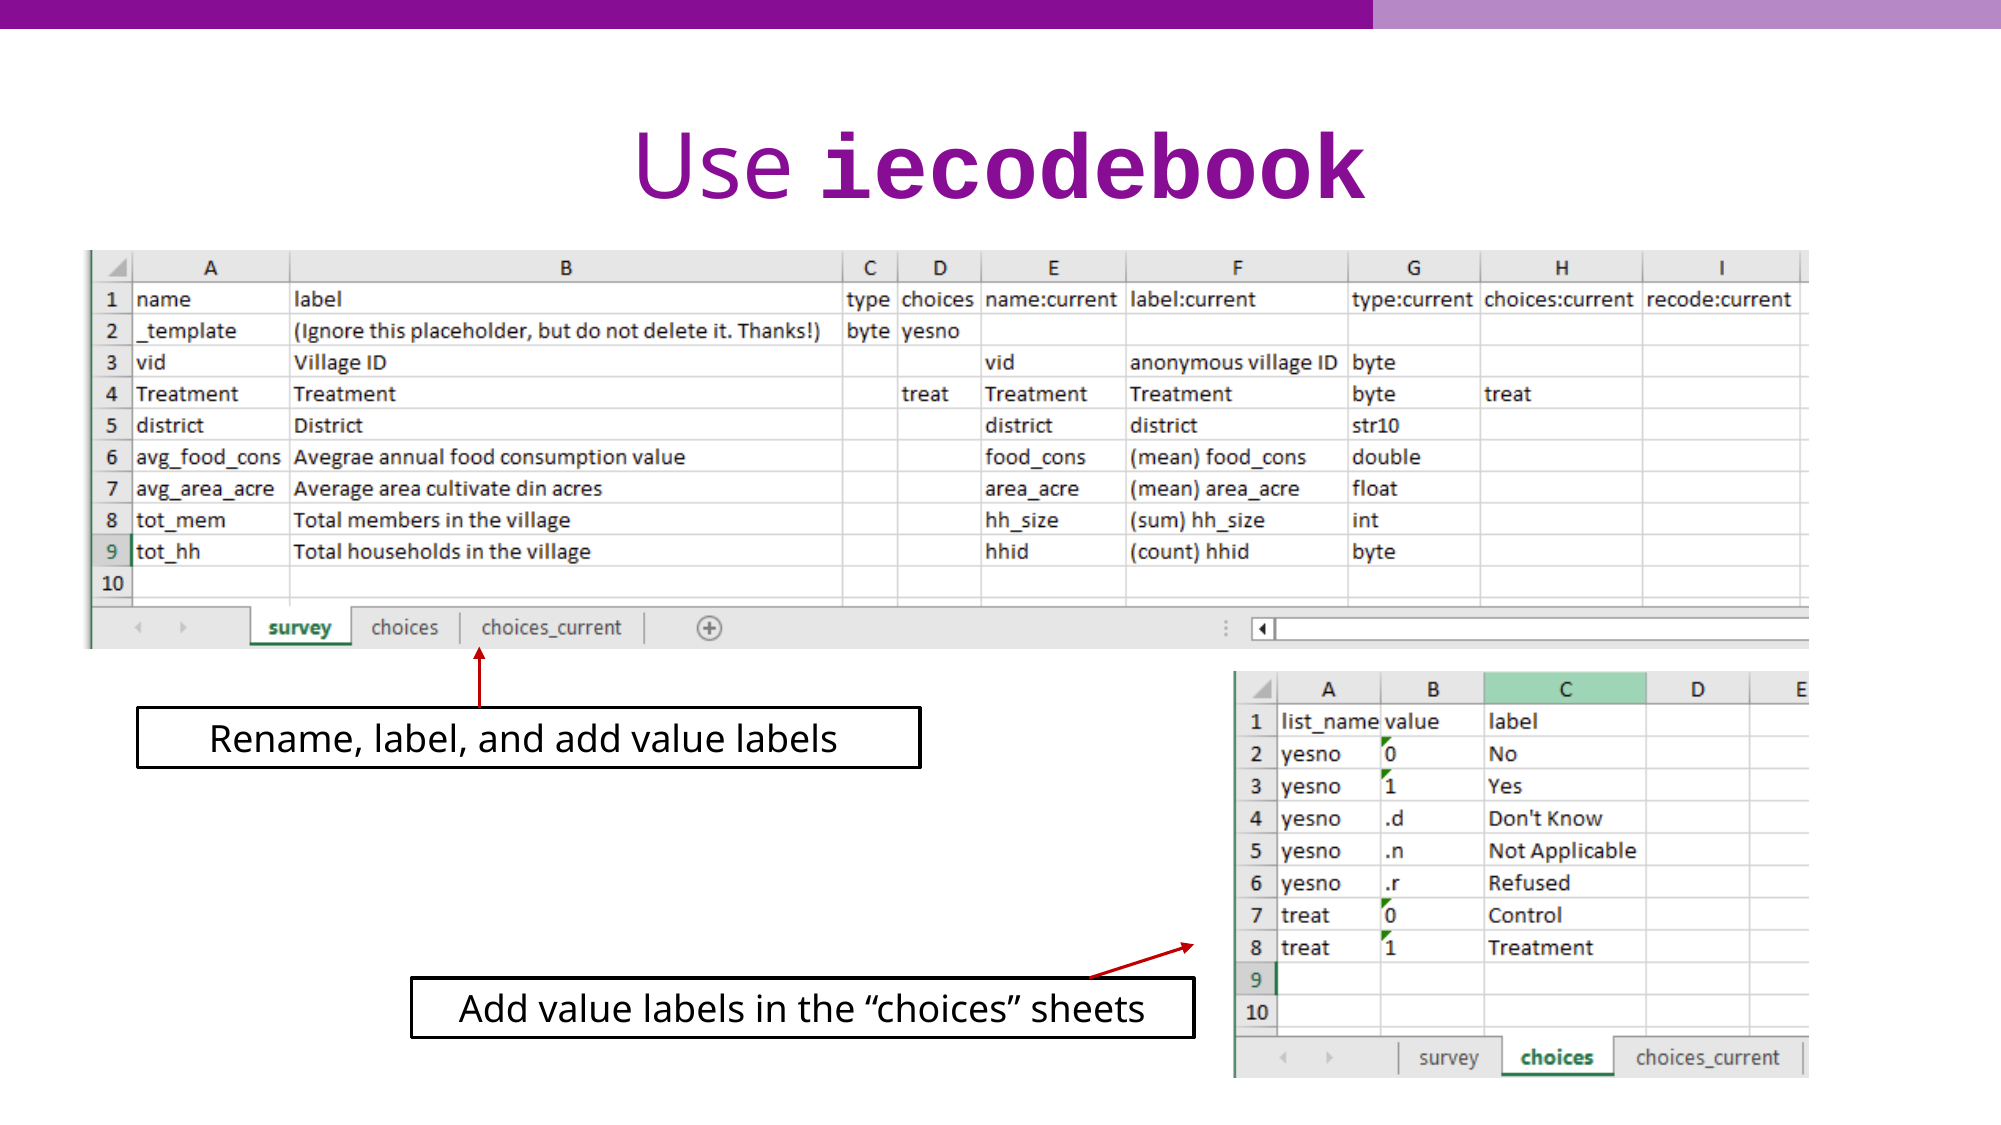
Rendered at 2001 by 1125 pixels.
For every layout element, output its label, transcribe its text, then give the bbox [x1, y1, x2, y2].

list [83, 250, 1809, 649]
picture [1233, 671, 1809, 1078]
title Use iecodebook [137, 59, 1863, 278]
text_box Rename, label, and add value labels [137, 707, 920, 768]
text_box Add value labels in the “choices” sheets [411, 978, 1194, 1038]
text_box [1089, 944, 1195, 978]
